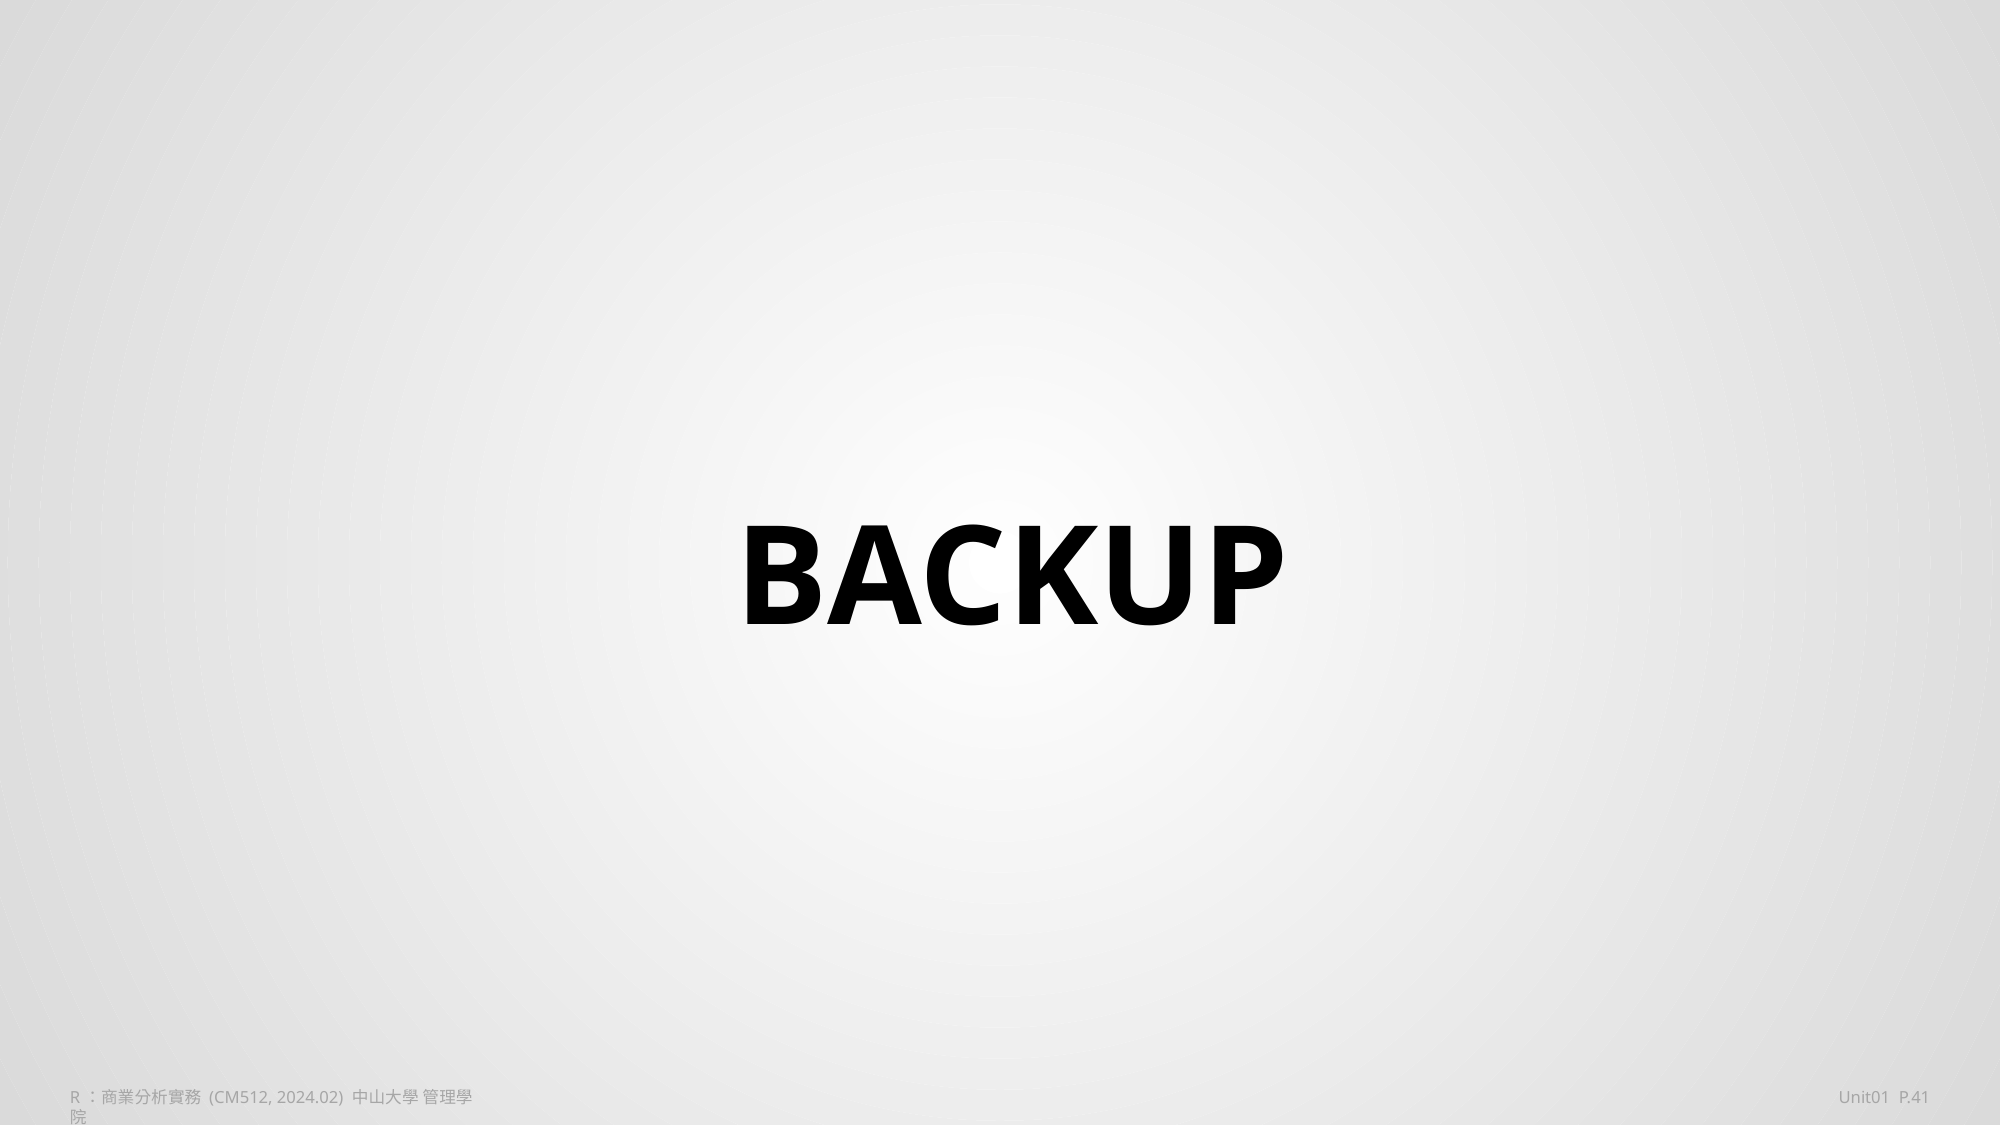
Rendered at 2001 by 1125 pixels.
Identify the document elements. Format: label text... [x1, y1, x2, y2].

text_box BACKUP [102, 397, 1922, 660]
